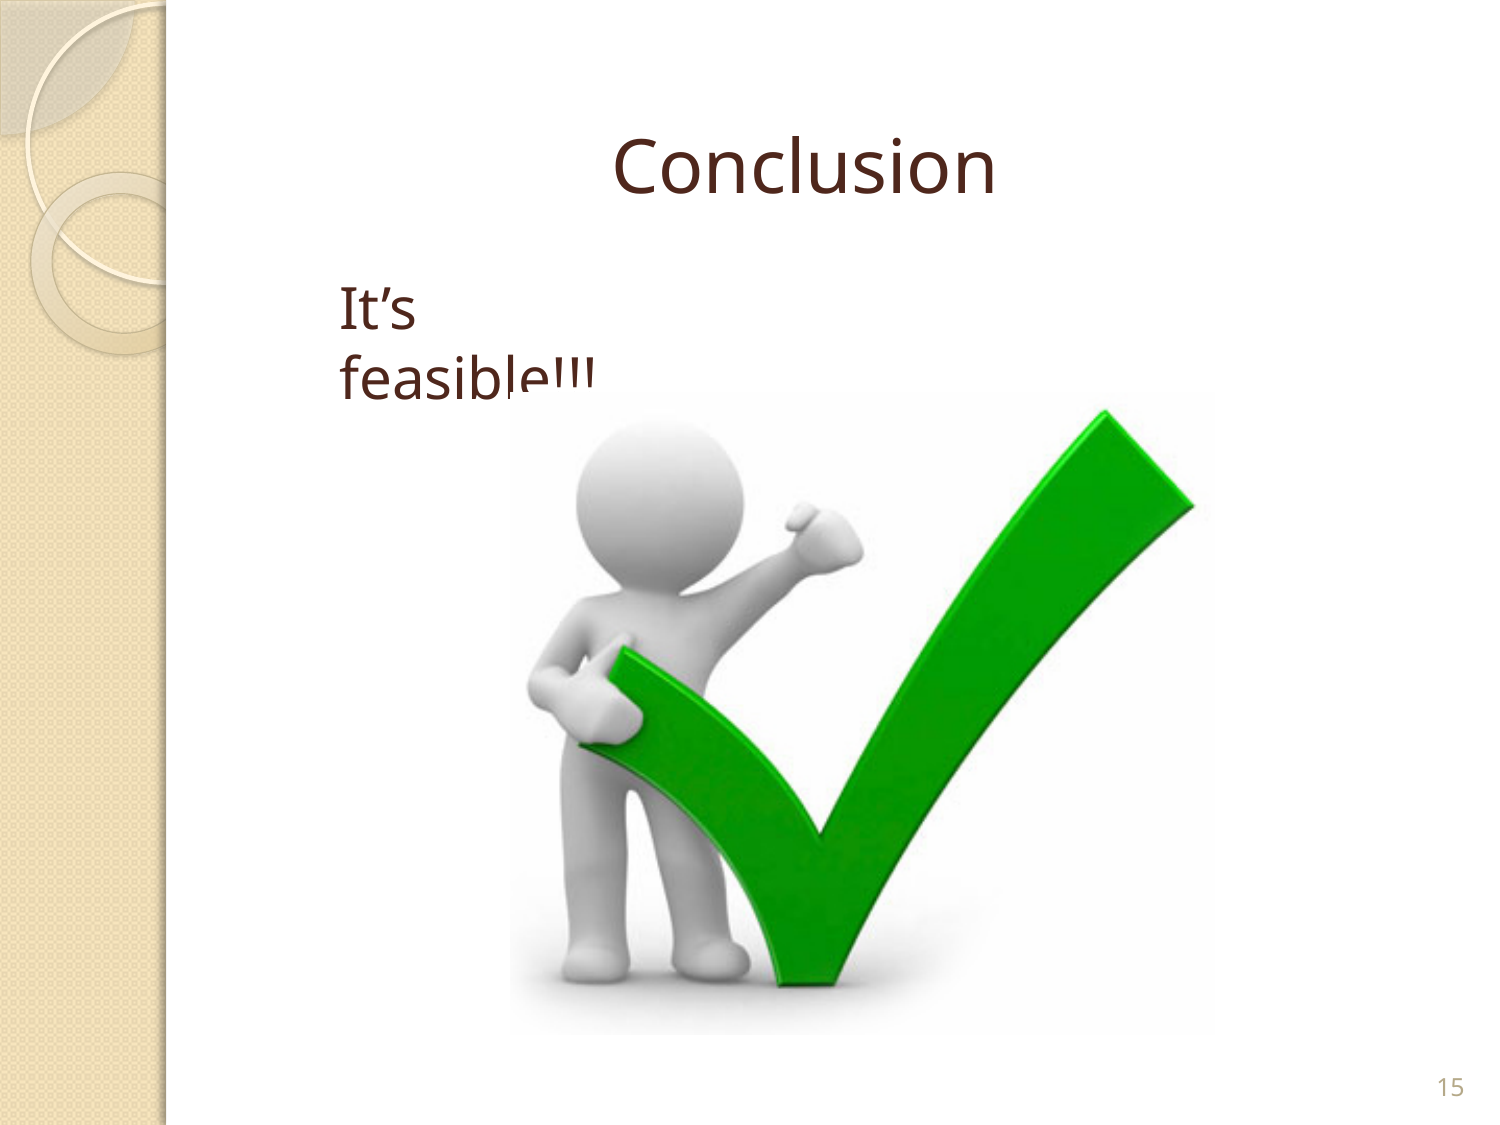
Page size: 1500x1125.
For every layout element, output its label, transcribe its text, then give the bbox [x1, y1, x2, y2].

text_box It’s feasible!!! [324, 264, 661, 734]
picture [510, 392, 1216, 1035]
slide_number 15 [1413, 1034, 1488, 1113]
text_box Conclusion [596, 110, 1055, 216]
